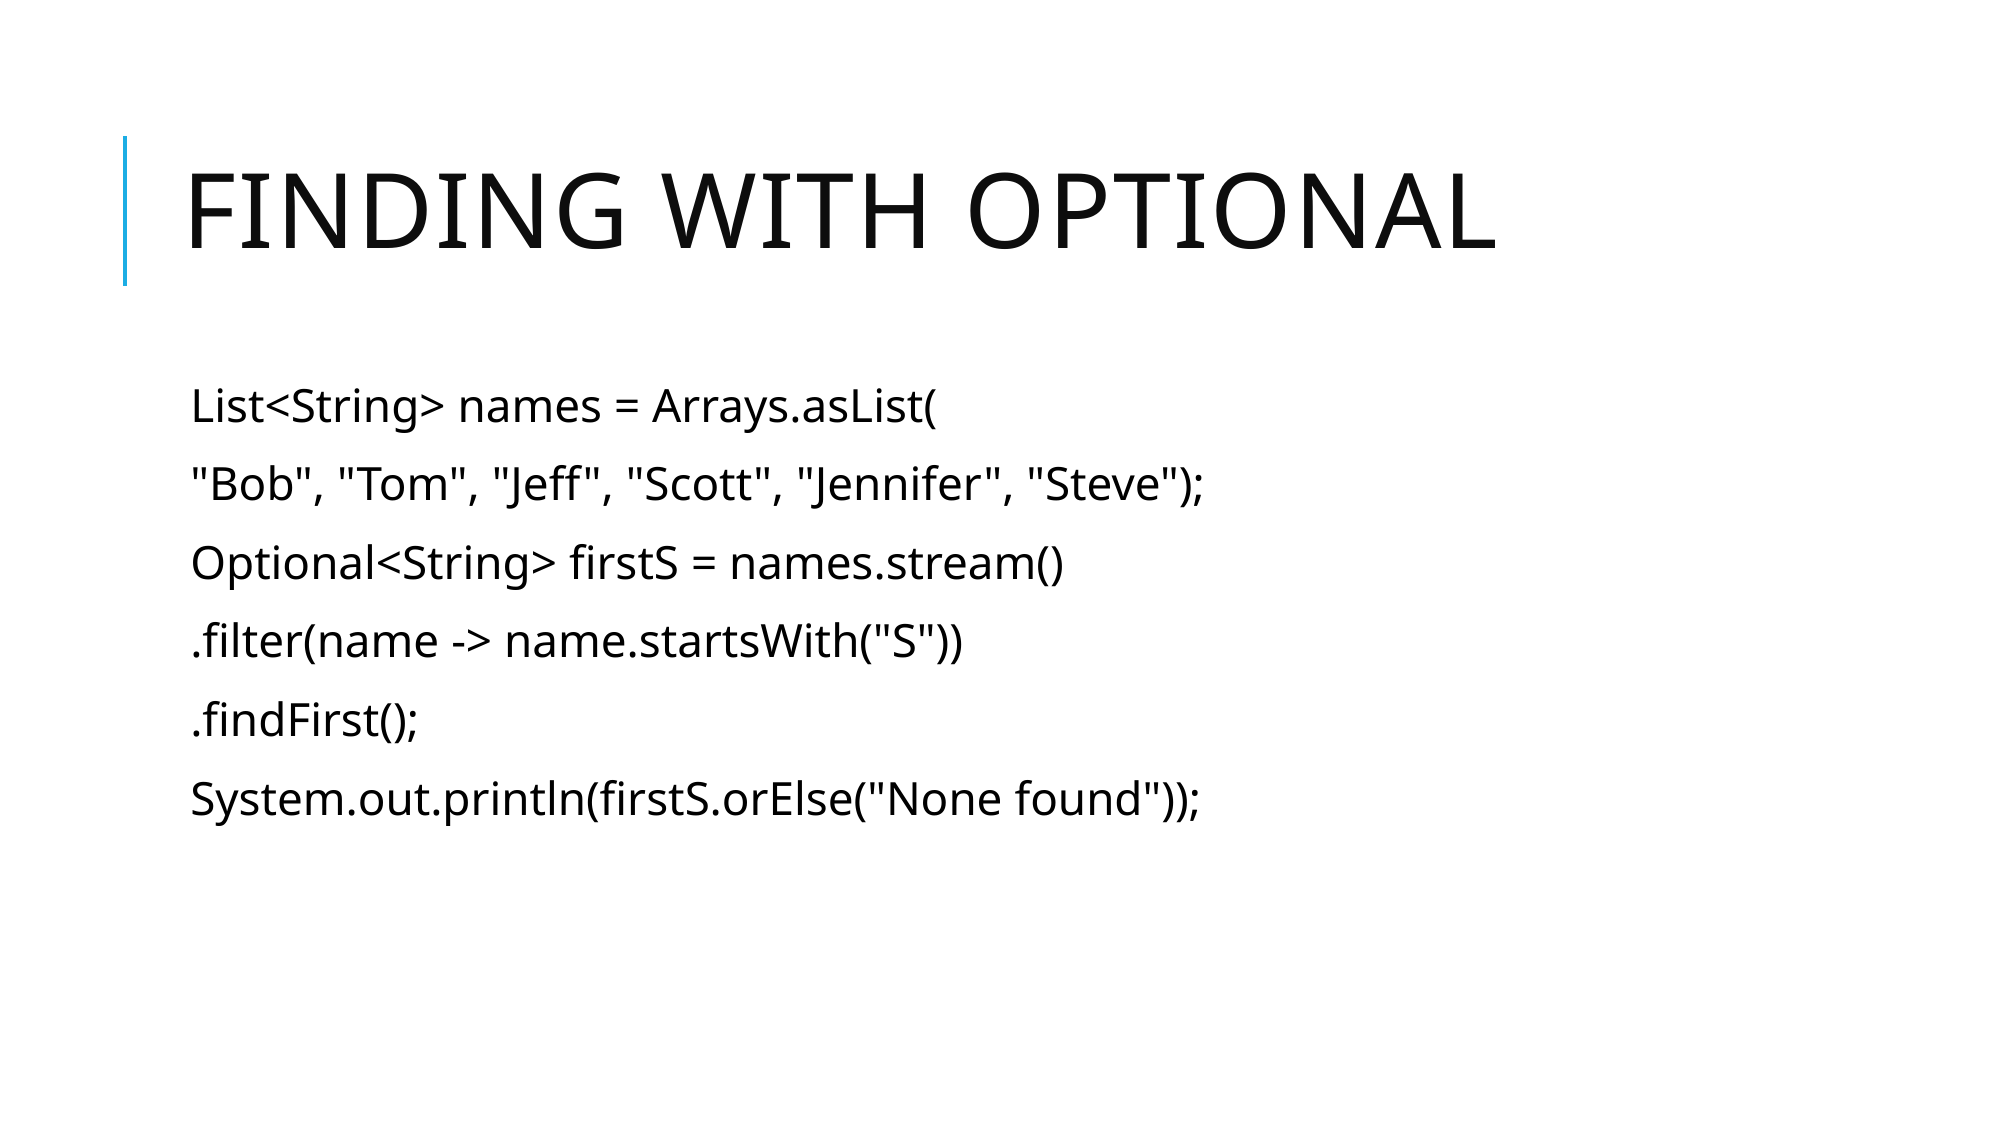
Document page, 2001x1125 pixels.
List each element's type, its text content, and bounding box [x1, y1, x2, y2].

list List<String> names = Arrays.asList( "Bob", "Tom", "Jeff", "Scott", "Jennifer", "Steve"); Optional<String> firstS = names.stream() .filter(name -> name.startsWith("S")) .findFirst(); System.out.println(firstS.orElse("None found")); [168, 375, 1763, 1035]
title finding with Optional [168, 96, 1763, 342]
